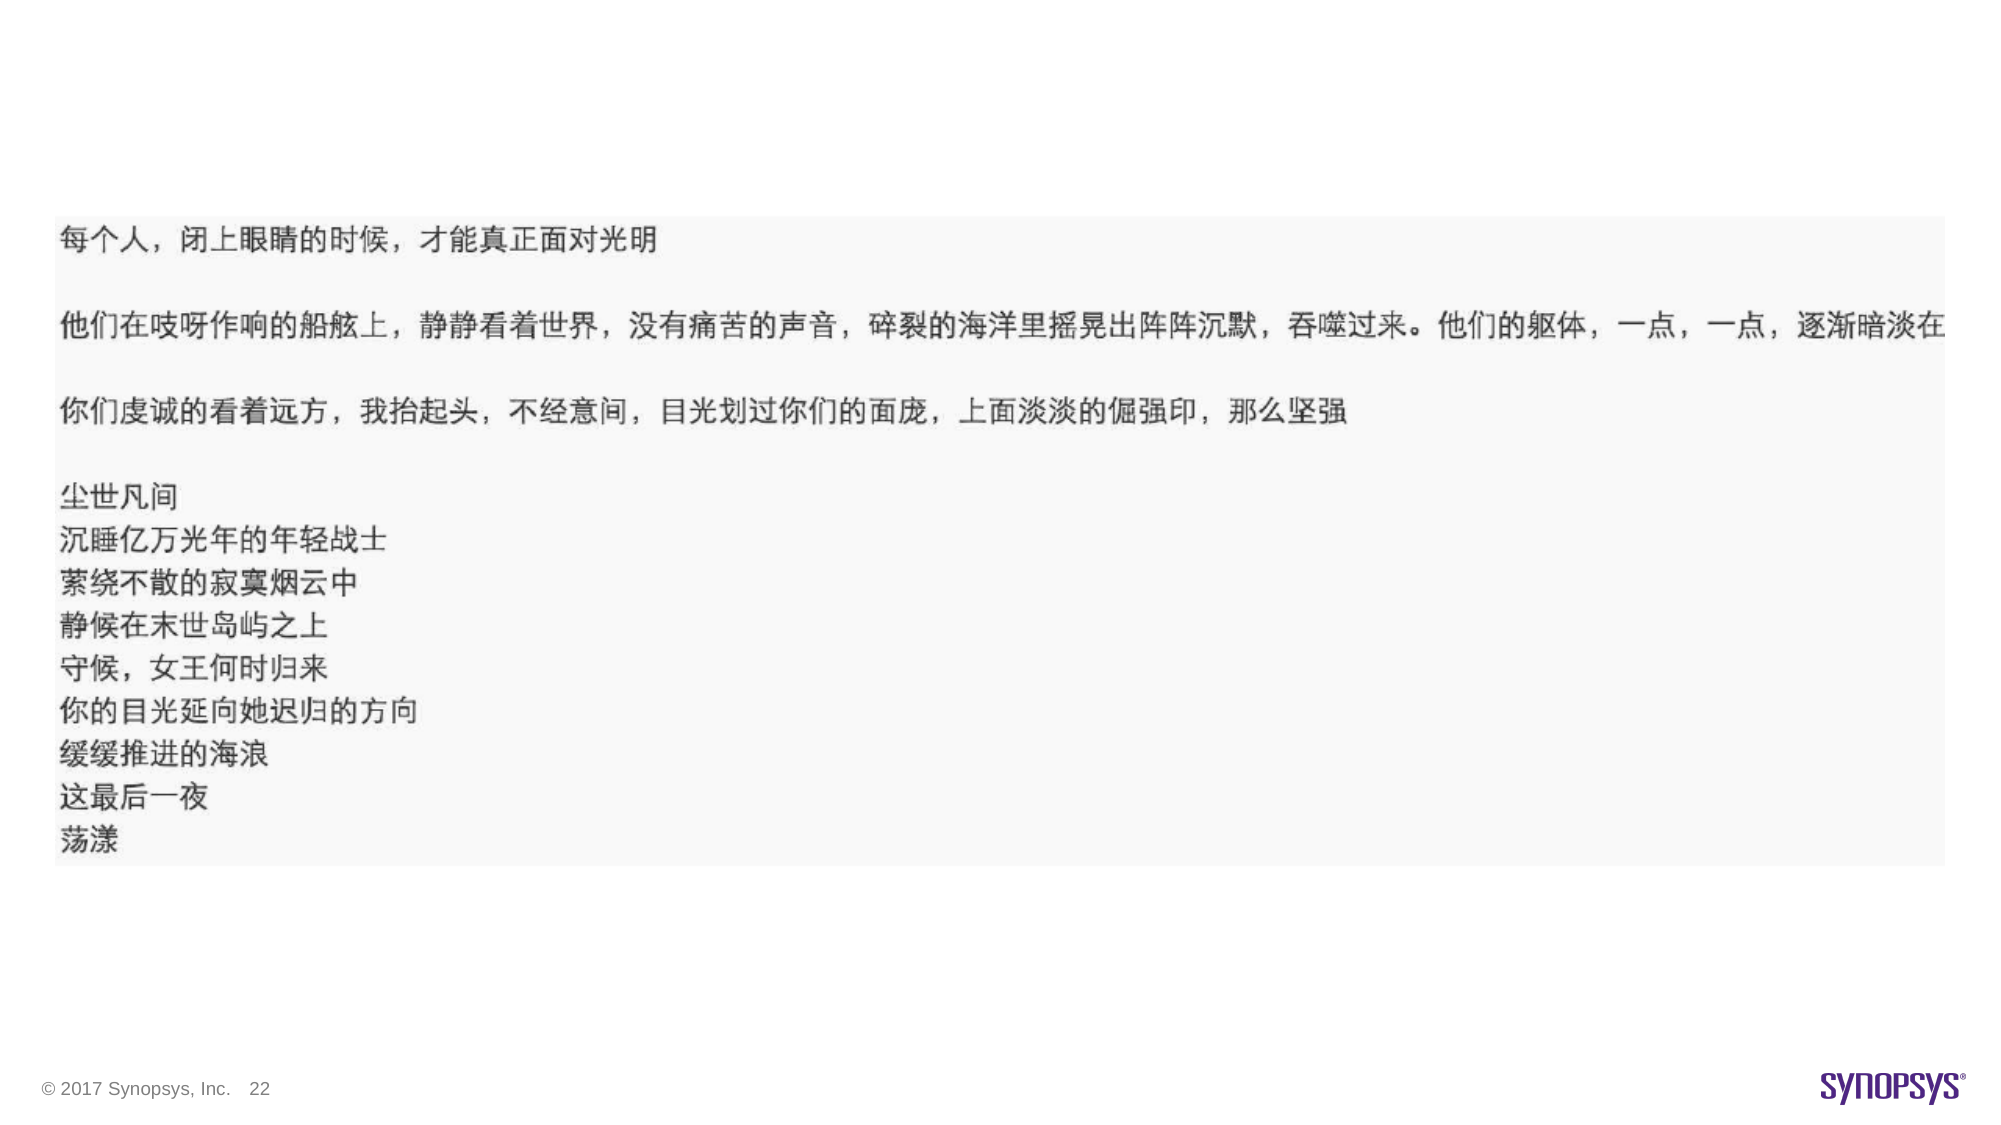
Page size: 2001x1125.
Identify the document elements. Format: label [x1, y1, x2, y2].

picture [55, 204, 1945, 888]
picture [1821, 1073, 1966, 1109]
